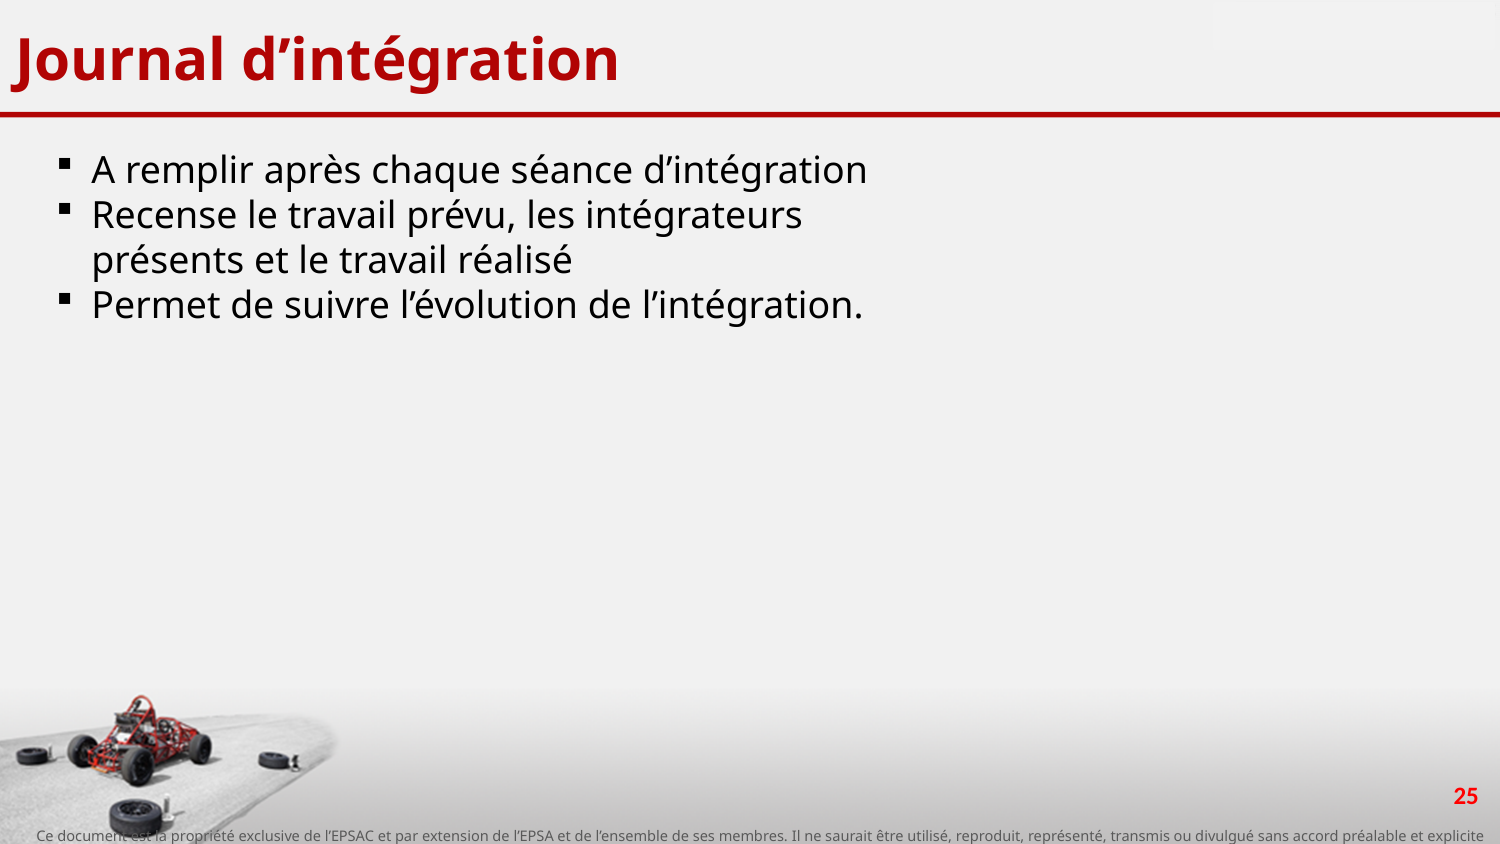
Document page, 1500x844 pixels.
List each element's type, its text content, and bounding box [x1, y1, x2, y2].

picture [0, 669, 1500, 844]
text_box A remplir après chaque séance d’intégration Recense le travail prévu, les intégrateurs présents et le travail réalisé Permet de suivre l’évolution de l’intégration. [41, 138, 916, 688]
slide_number 25 [1340, 767, 1495, 822]
title Journal d’intégration [0, 3, 1500, 112]
